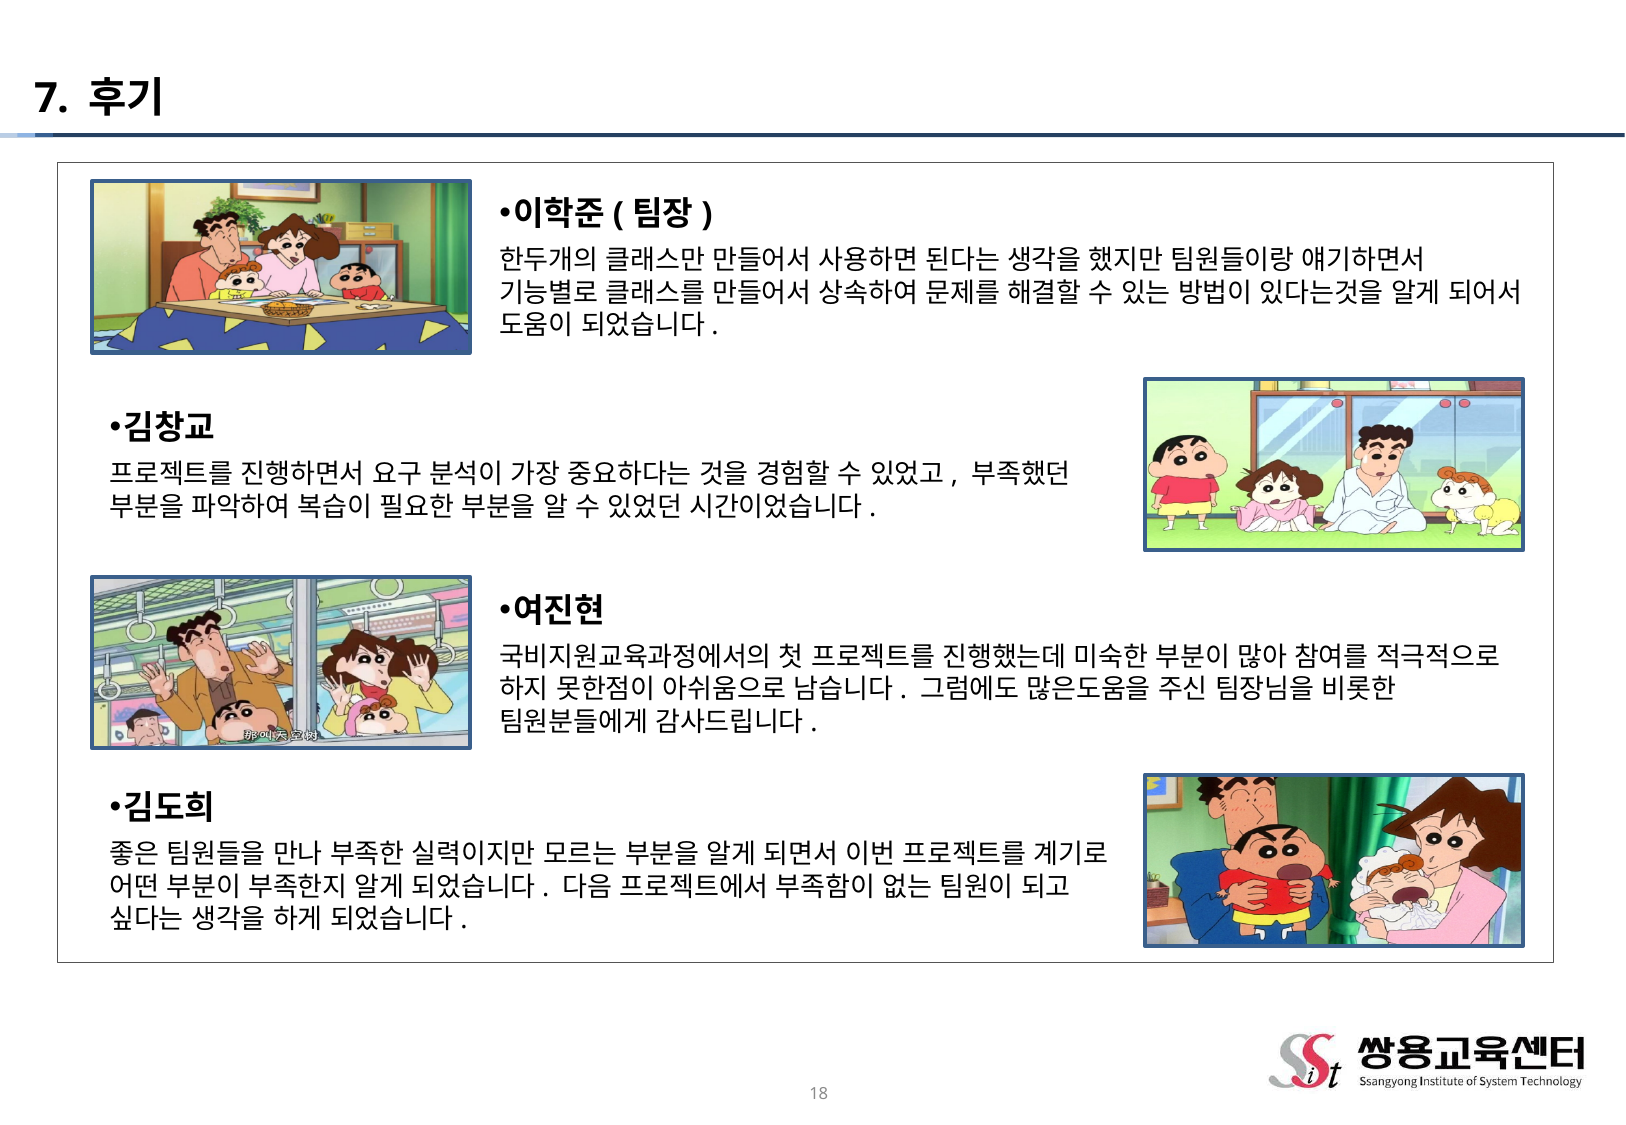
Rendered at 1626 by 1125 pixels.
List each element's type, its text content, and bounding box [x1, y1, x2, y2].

title 7. 후기 [19, 15, 1546, 129]
picture [1261, 1026, 1594, 1094]
text_box 이학준(팀장) 한두개의 클래스만 만들어서 사용하면 된다는 생각을 했지만 팀원들이랑 얘기하면서 기능별로 클래스를 만들어서 상속하여 문제를 해결할 수 있는 방법이 있다는것을 알게 되어서 도움이 되었습니다. [480, 179, 1525, 354]
text_box [1143, 773, 1525, 948]
text_box [1143, 377, 1525, 552]
text_box 김도희 좋은 팀원들을 만나 부족한 실력이지만 모르는 부분을 알게 되면서 이번 프로젝트를 계기로 어떤 부분이 부족한지 알게 되었습니다. 다음 프로젝트에서 부족함이 없는 팀원이 되고 싶다는 생각을 하게 되었습니다. [90, 773, 1133, 948]
text_box [90, 179, 472, 355]
text_box 김창교 프로젝트를 진행하면서 요구 분석이 가장 중요하다는 것을 경험할 수 있었고, 부족했던 부분을 파악하여 복습이 필요한 부분을 알 수 있었던 시간이었습니다. [90, 376, 1133, 551]
text_box 여진현 국비지원교육과정에서의 첫 프로젝트를 진행했는데 미숙한 부분이 많아 참여를 적극적으로 하지 못한점이 아쉬움으로 남습니다. 그럼에도 많은도움을 주신 팀장님을 비롯한 팀원분들에게 감사드립니다. [480, 575, 1525, 750]
text_box [55, 160, 1556, 965]
text_box [90, 575, 472, 750]
